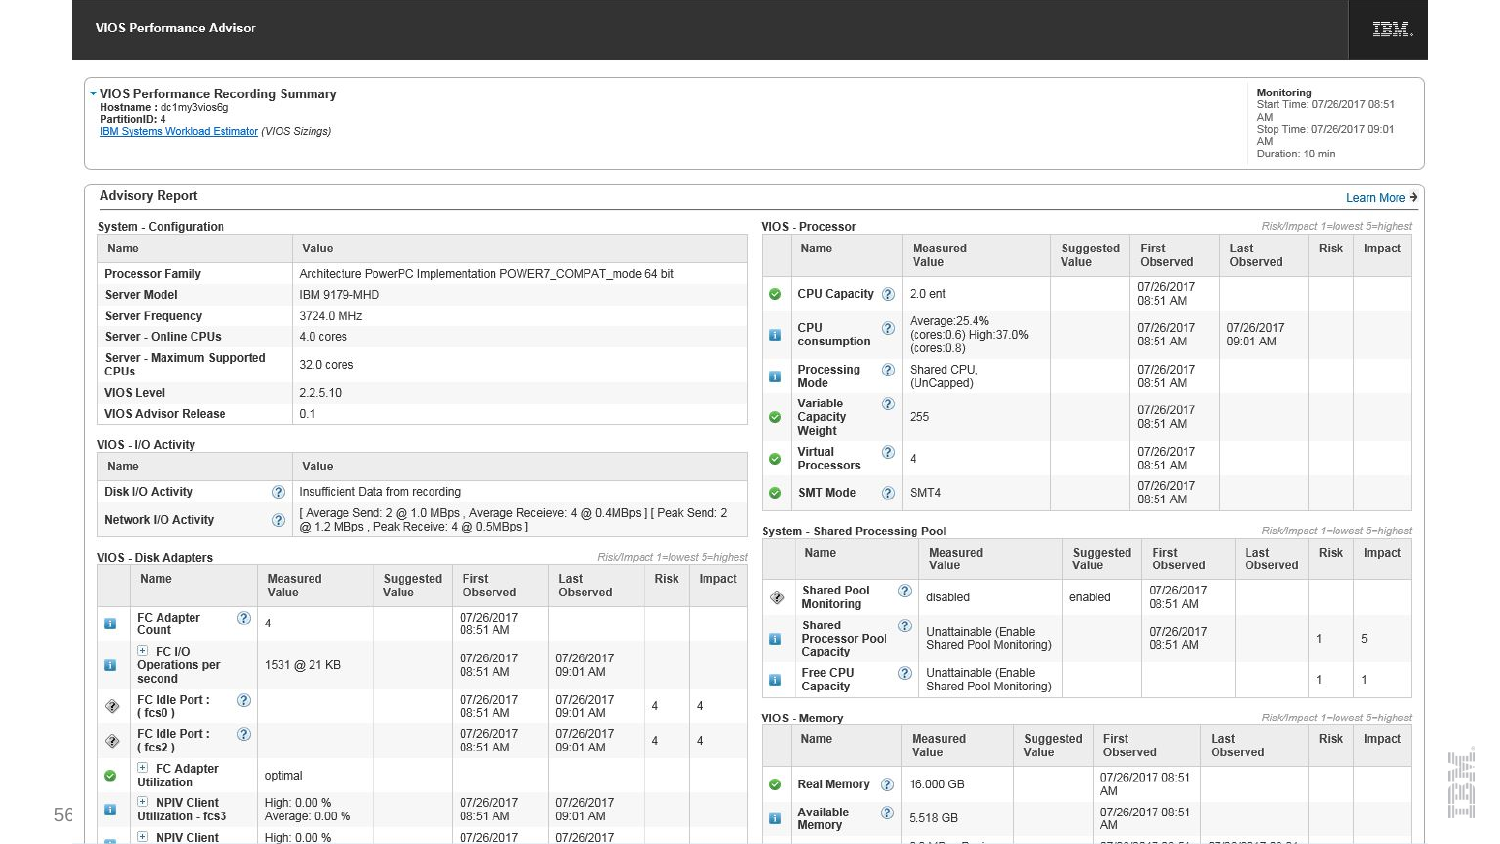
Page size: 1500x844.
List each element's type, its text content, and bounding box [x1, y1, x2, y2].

slide_number 56 [53, 802, 66, 832]
picture [71, 0, 1428, 844]
picture [1448, 746, 1475, 818]
